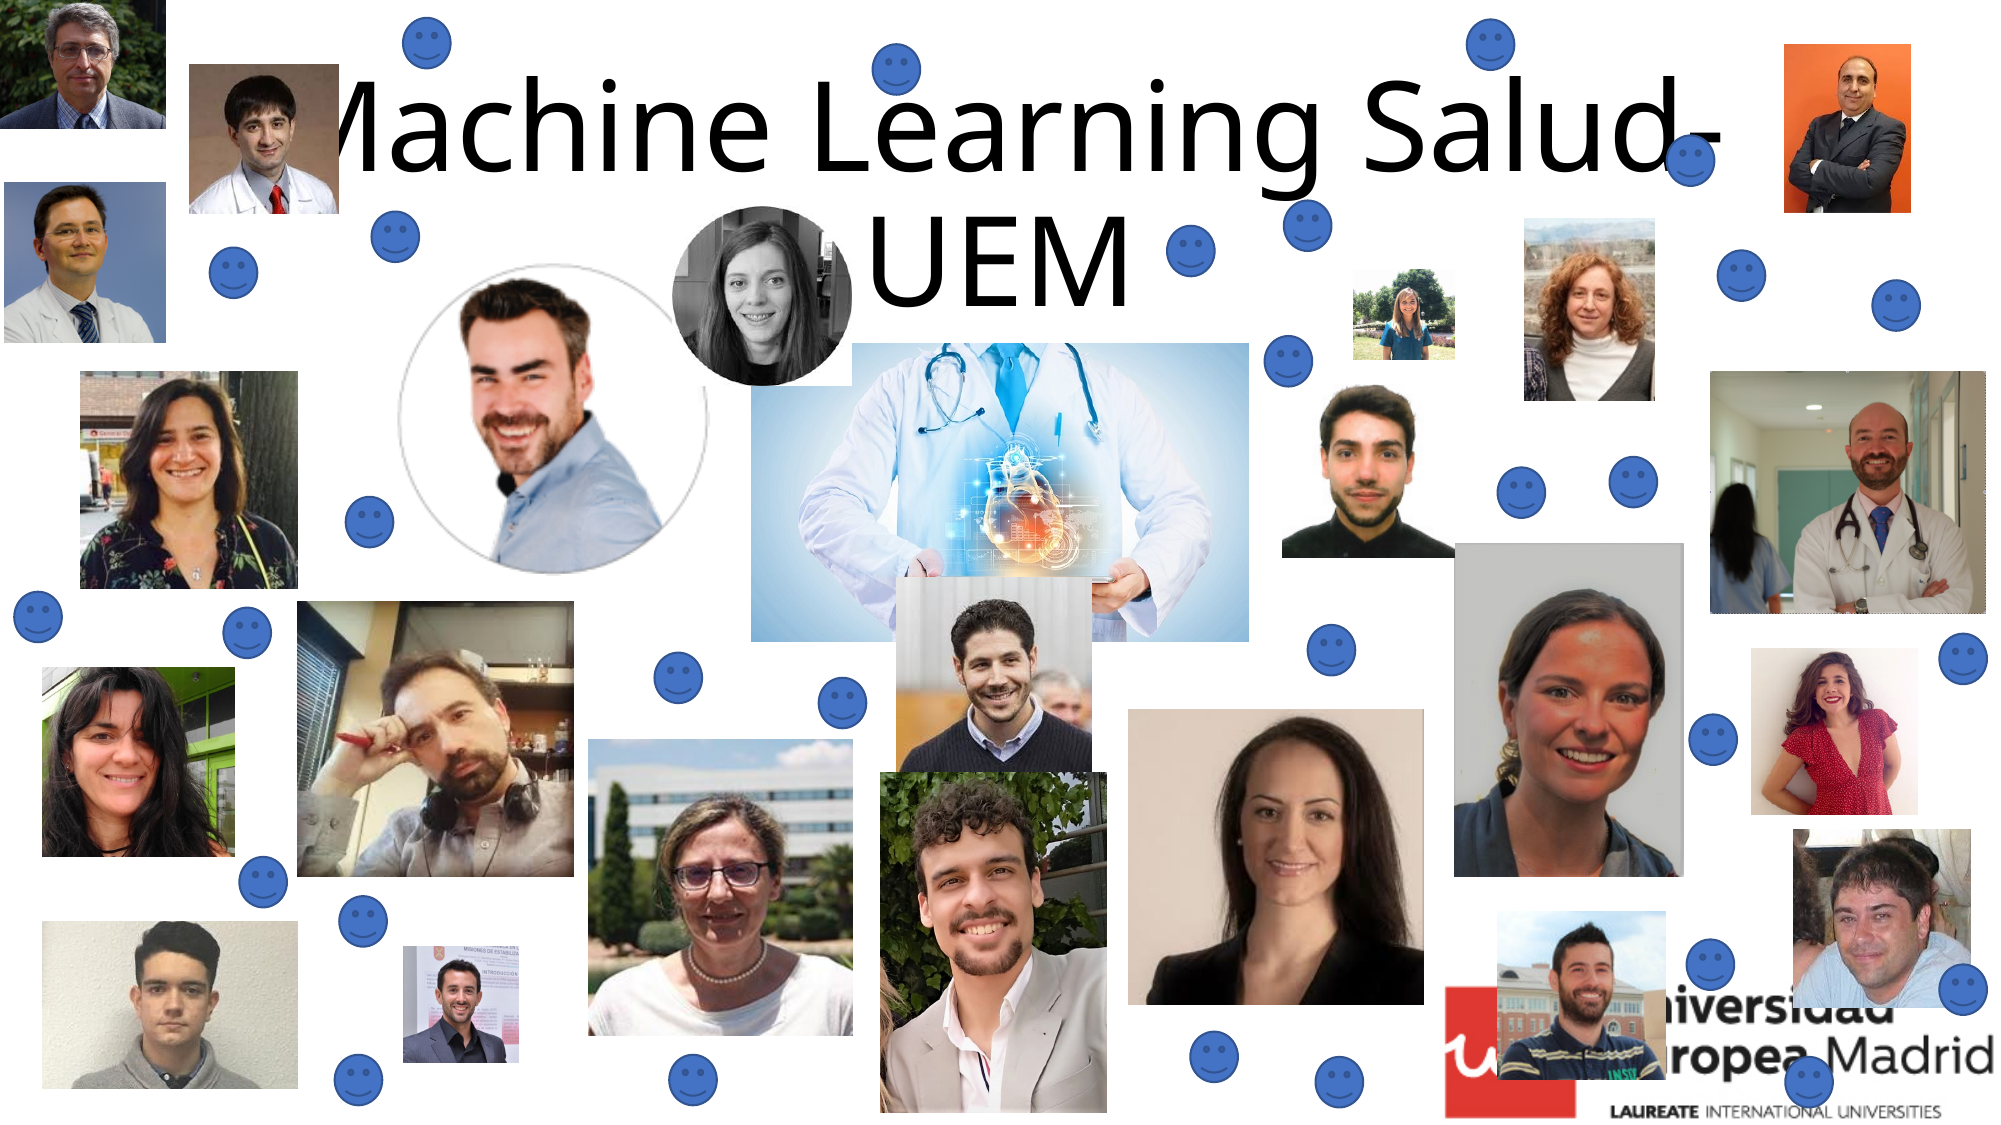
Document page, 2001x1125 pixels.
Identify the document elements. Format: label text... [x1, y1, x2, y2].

picture [1784, 44, 1911, 213]
text_box [222, 606, 273, 660]
text_box [333, 1053, 384, 1107]
text_box [238, 855, 288, 909]
text_box [1688, 713, 1739, 766]
picture [1128, 709, 1424, 1005]
text_box [370, 210, 421, 264]
picture [1439, 829, 2000, 1125]
text_box [1608, 455, 1659, 509]
picture [396, 206, 1249, 1113]
picture [0, 0, 166, 129]
text_box [338, 895, 388, 948]
text_box [1716, 249, 1767, 302]
text_box [401, 16, 452, 70]
text_box [1496, 466, 1547, 519]
picture [42, 667, 235, 857]
text_box [1465, 18, 1516, 72]
text_box [817, 676, 868, 730]
text_box [13, 590, 63, 644]
picture [297, 601, 574, 877]
picture [189, 64, 339, 214]
text_box [871, 43, 922, 96]
picture [1352, 269, 1455, 360]
text_box [668, 1053, 718, 1107]
text_box [1871, 279, 1922, 332]
title Machine Learning Salud-UEM [249, 0, 1750, 342]
text_box [208, 246, 259, 300]
text_box [653, 651, 704, 705]
text_box [344, 495, 395, 549]
text_box [1685, 938, 1736, 980]
text_box [1263, 334, 1314, 387]
text_box [1938, 632, 1989, 686]
picture [80, 371, 298, 589]
picture [1710, 371, 1986, 614]
picture [402, 946, 519, 1063]
text_box [1314, 1055, 1365, 1109]
text_box [1189, 1030, 1239, 1084]
text_box [1665, 134, 1716, 187]
picture [1751, 648, 1918, 815]
picture [4, 182, 166, 343]
text_box [1166, 224, 1216, 278]
text_box [1971, 964, 1987, 980]
text_box [1282, 199, 1333, 253]
picture [42, 921, 298, 1089]
text_box [1306, 623, 1357, 677]
picture [1282, 384, 1684, 877]
picture [1524, 218, 1655, 401]
picture [588, 739, 853, 1036]
